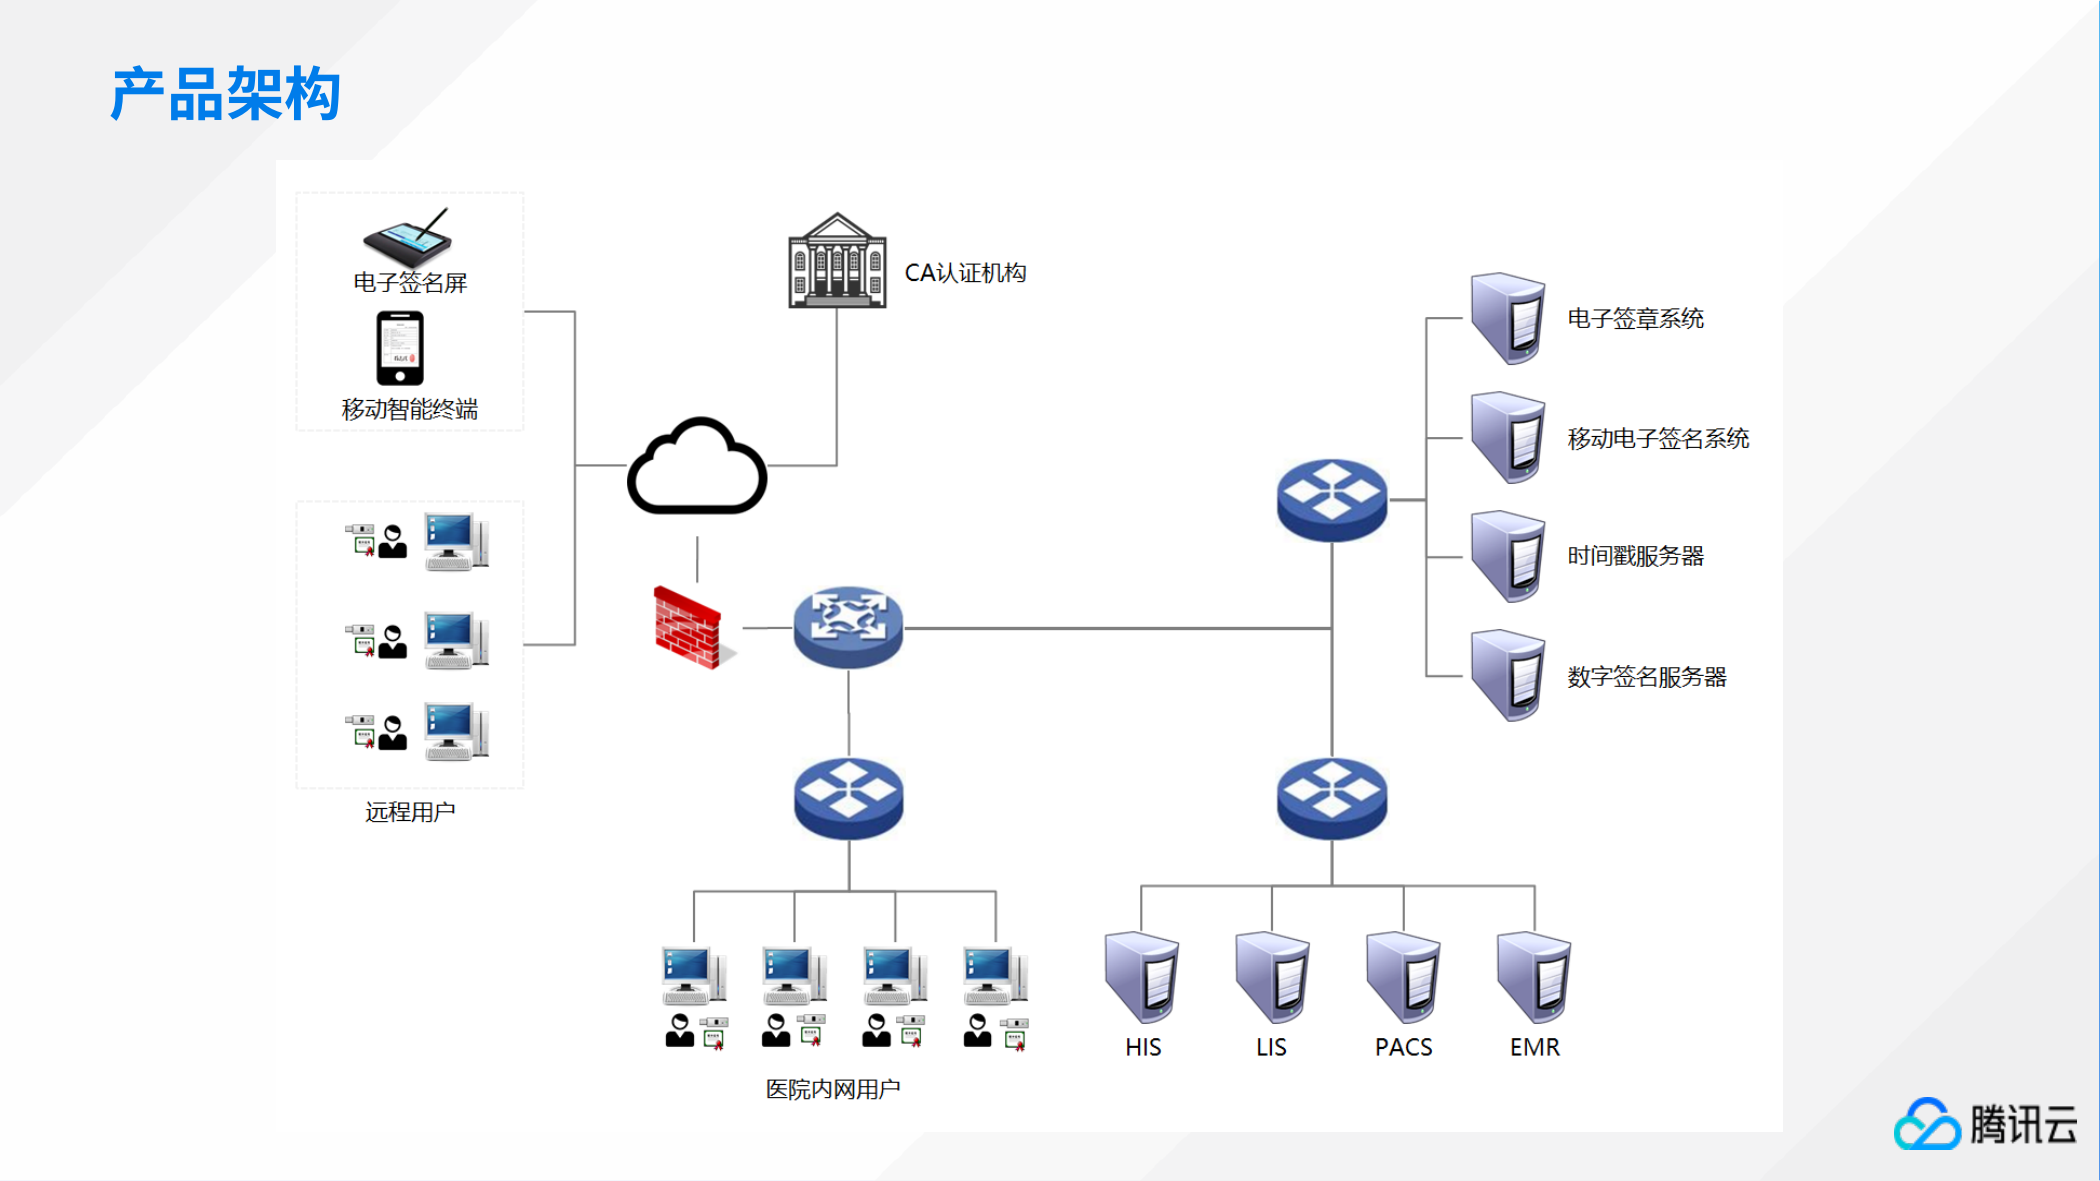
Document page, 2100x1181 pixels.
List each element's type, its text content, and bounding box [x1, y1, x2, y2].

text_box 产品架构 [93, 43, 1905, 142]
picture [0, 0, 2100, 1181]
